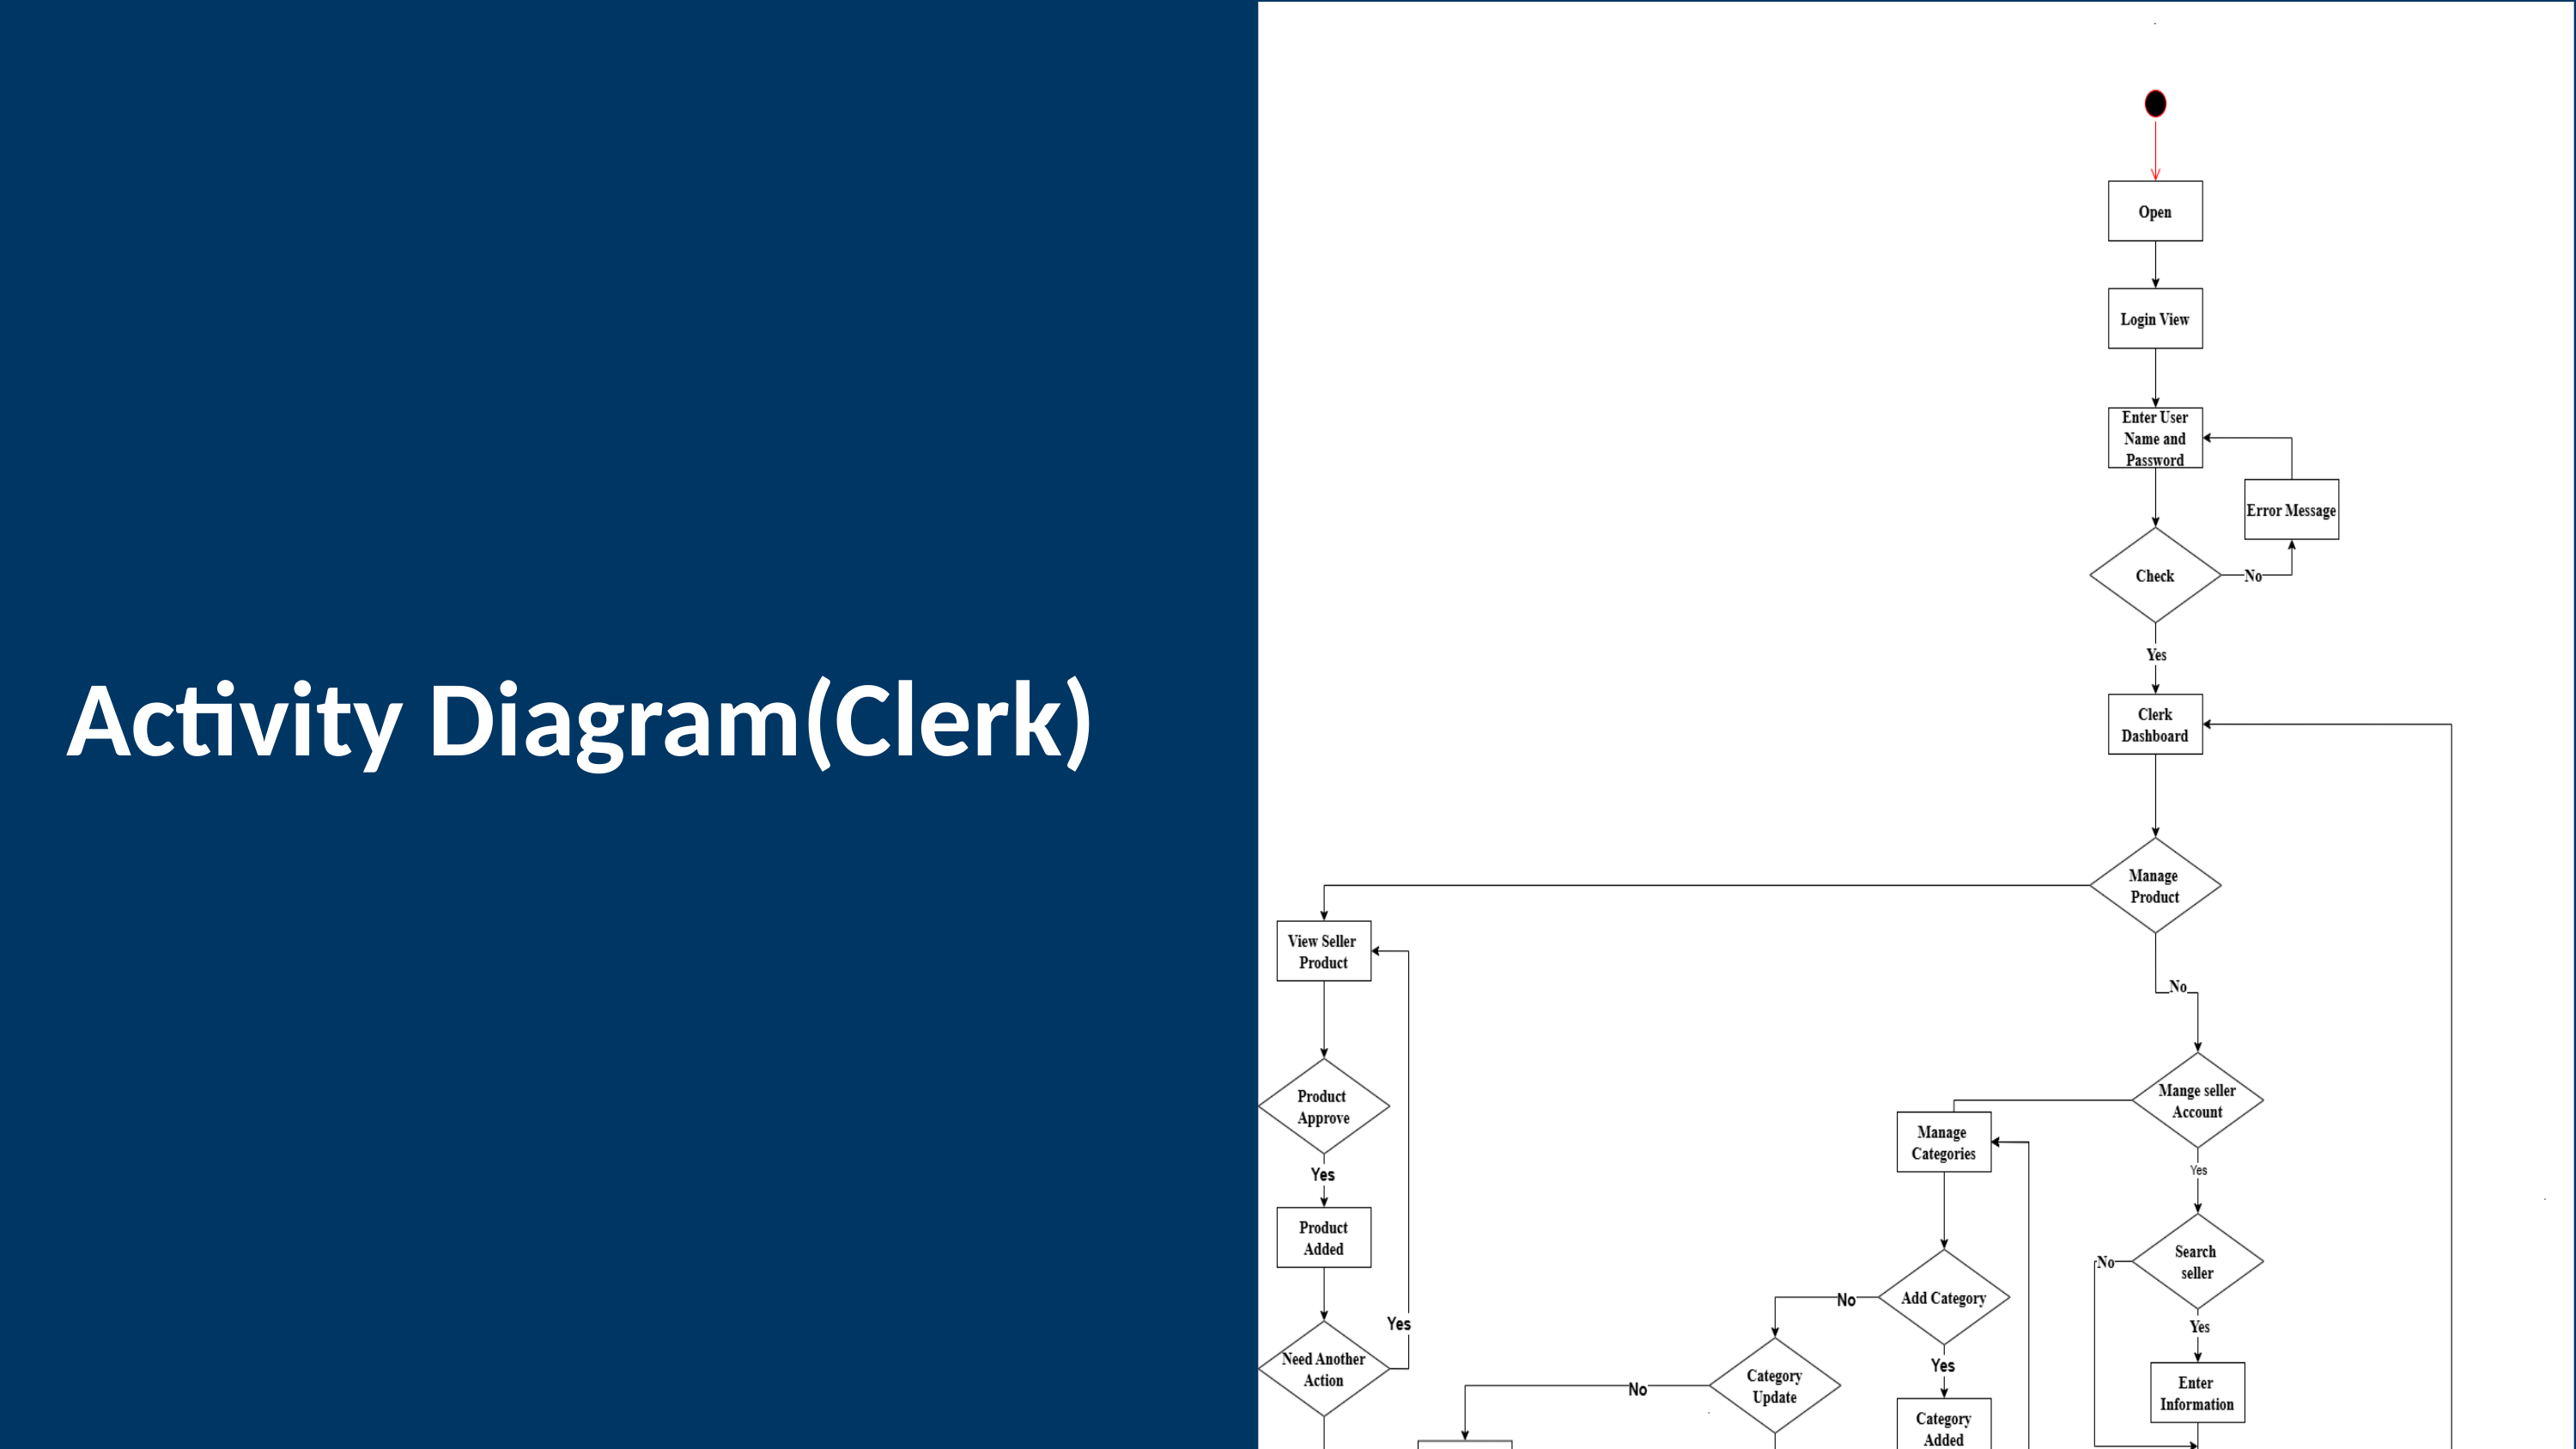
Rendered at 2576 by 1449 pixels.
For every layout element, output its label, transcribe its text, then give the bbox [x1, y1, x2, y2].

text_box Activity Diagram(Clerk) [53, 642, 1254, 784]
picture [1258, 2, 2574, 1449]
